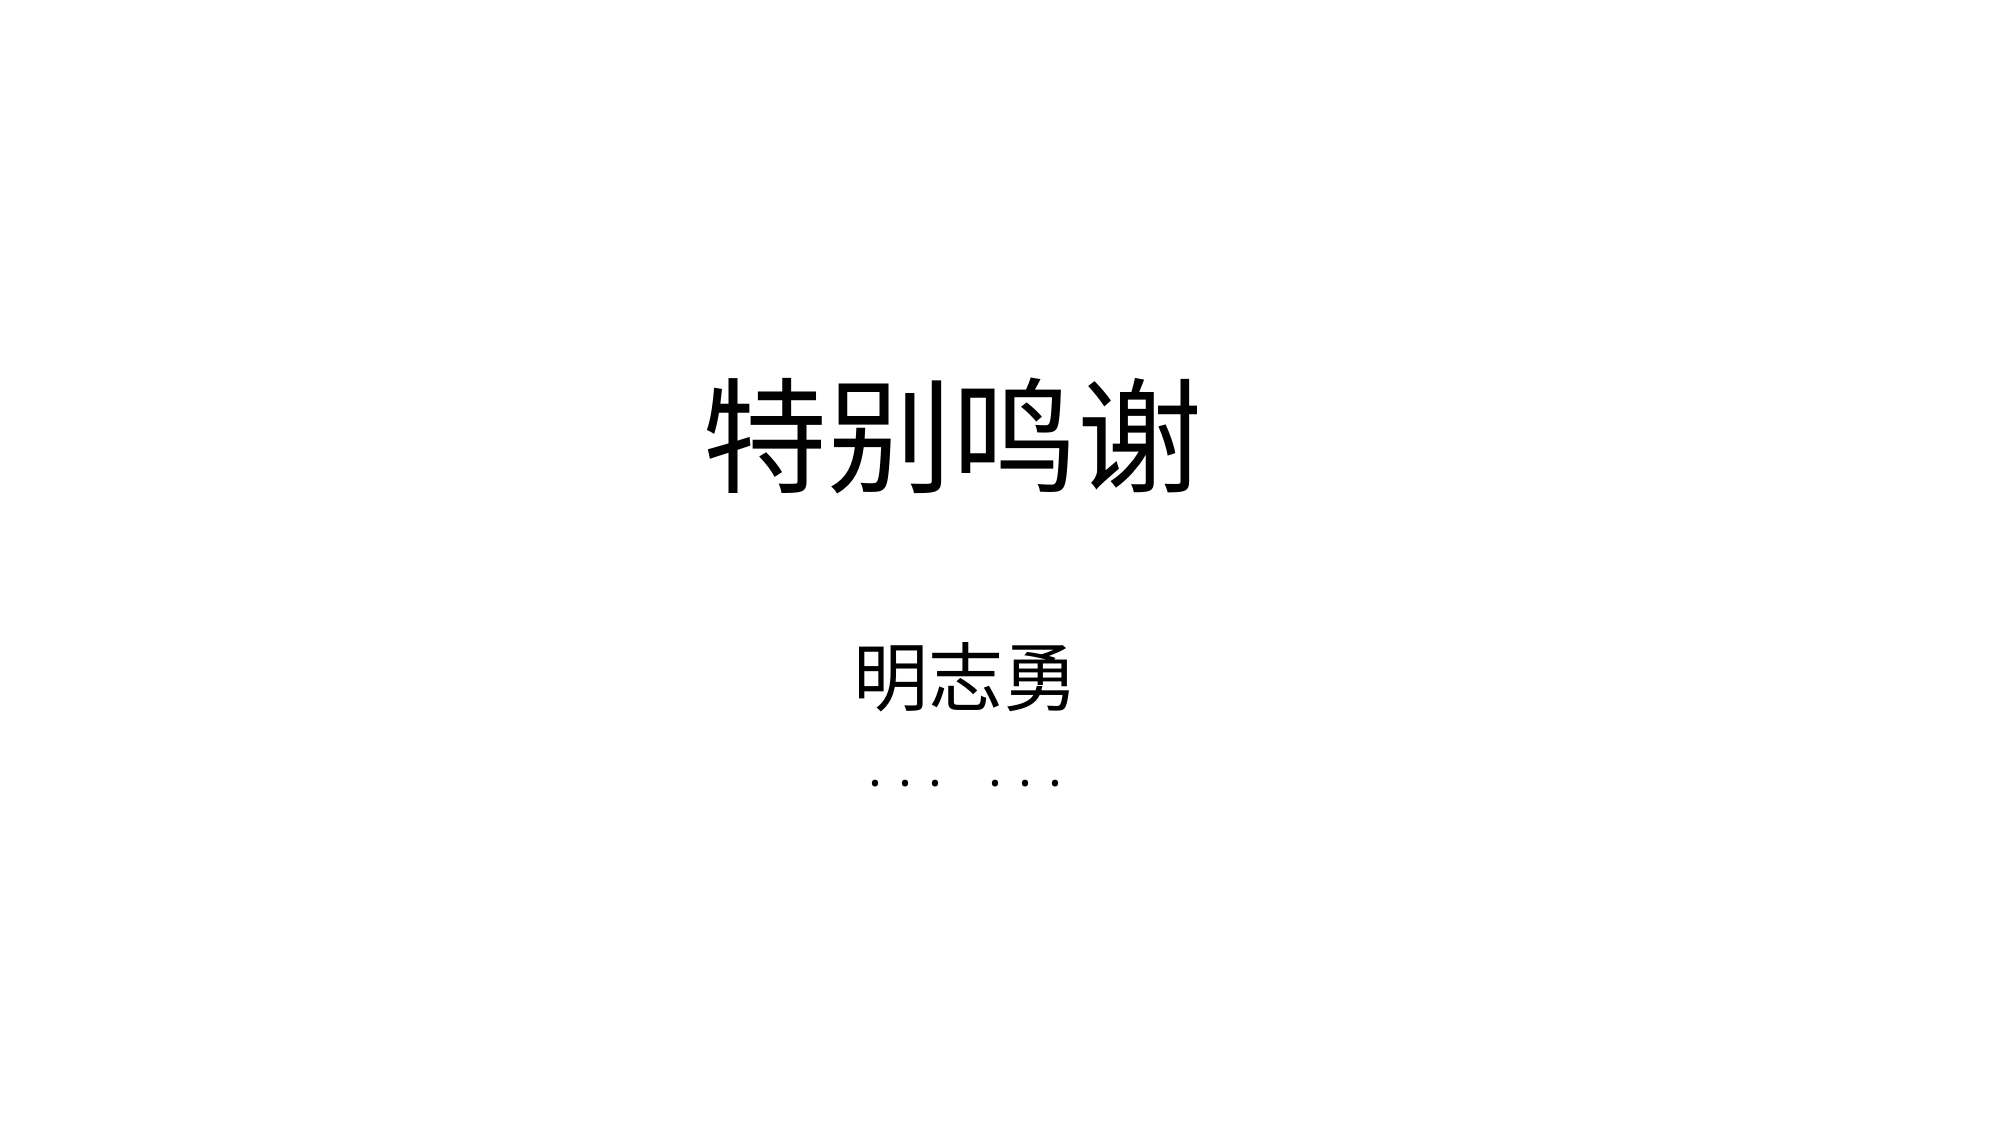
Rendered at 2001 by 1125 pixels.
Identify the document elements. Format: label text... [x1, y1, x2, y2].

title 特别鸣谢 [656, 280, 1250, 519]
list 明志勇 ... ... [788, 633, 1144, 829]
